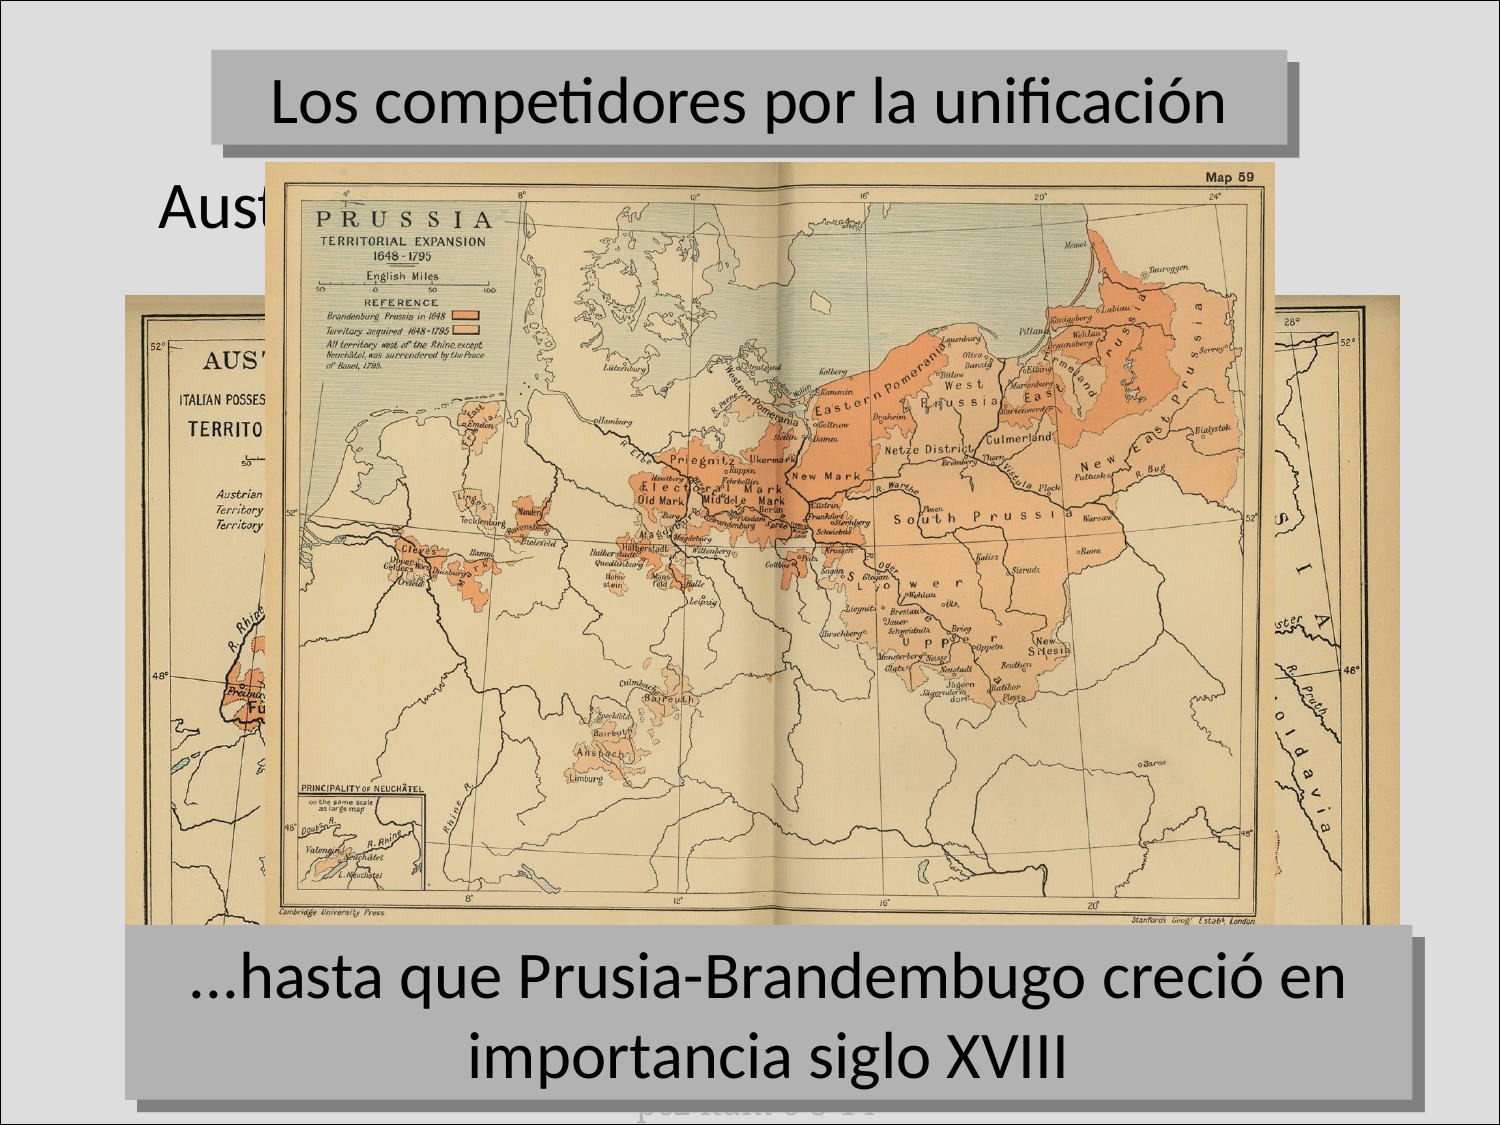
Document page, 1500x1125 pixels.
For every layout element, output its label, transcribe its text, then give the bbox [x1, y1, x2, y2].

picture [124, 162, 1401, 1101]
text_box ...hasta que Prusia-Brandembugo creció en importancia siglo XVIII [1404, 924, 1413, 1100]
text_box Austria era candidata natural... [144, 154, 1357, 250]
text_box Los competidores por la unificación [211, 49, 1288, 145]
